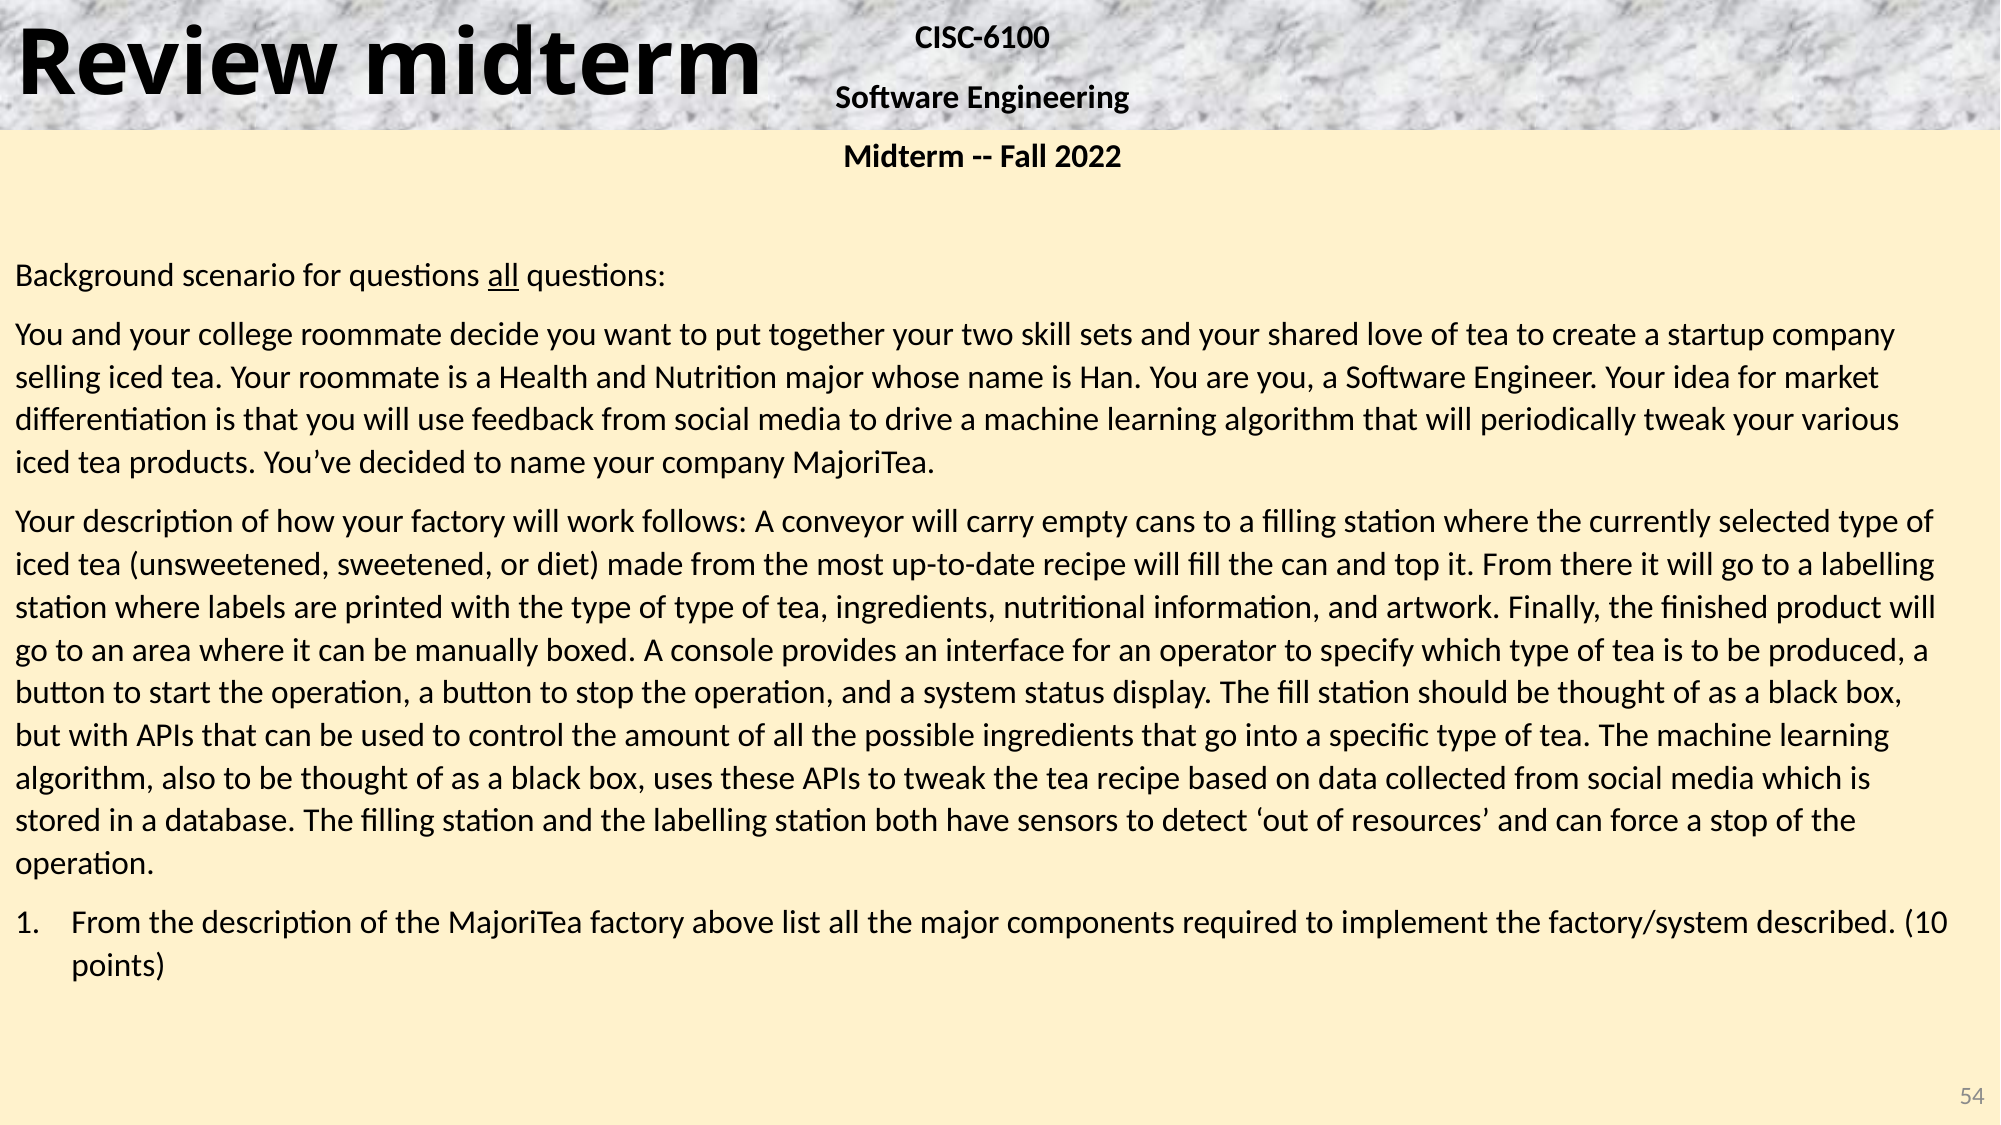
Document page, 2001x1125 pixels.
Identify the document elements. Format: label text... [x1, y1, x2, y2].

text_box CISC-6100 Software Engineering Midterm -- Fall 2022 Background scenario for questions all questions: You and your college roommate decide you want to put together your two skill sets and your shared love of tea to create a startup company selling iced tea. Your roommate is a Health and Nutrition major whose name is Han. You are you, a Software Engineer. Your idea for market differentiation is that you will use feedback from social media to drive a machine learning algorithm that will periodically tweak your various iced tea products. You’ve decided to name your company MajoriTea. Your description of how your factory will work follows: A conveyor will carry empty cans to a filling station where the currently selected type of iced tea (unsweetened, sweetened, or diet) made from the most up-to-date recipe will fill the can and top it. From there it will go to a labelling station where labels are printed with the type of type of tea, ingredients, nutritional information, and artwork. Finally, the finished product will go to an area where it can be manually boxed. A console provides an interface for an operator to specify which type of tea is to be produced, a button to start the operation, a button to stop the operation, and a system status display. The fill station should be thought of as a black box, but with APIs that can be used to control the amount of all the possible ingredients that go into a specific type of tea. The machine learning algorithm, also to be thought of as a black box, uses these APIs to tweak the tea recipe based on data collected from social media which is stored in a database. The filling station and the labelling station both have sensors to detect ‘out of resources’ and can force a stop of the operation. From the description of the MajoriTea factory above list all the major components required to implement the factory/system described. (10 points) [0, 5, 1966, 1048]
title Review midterm [0, 0, 2000, 130]
slide_number 54 [1550, 1065, 2000, 1125]
